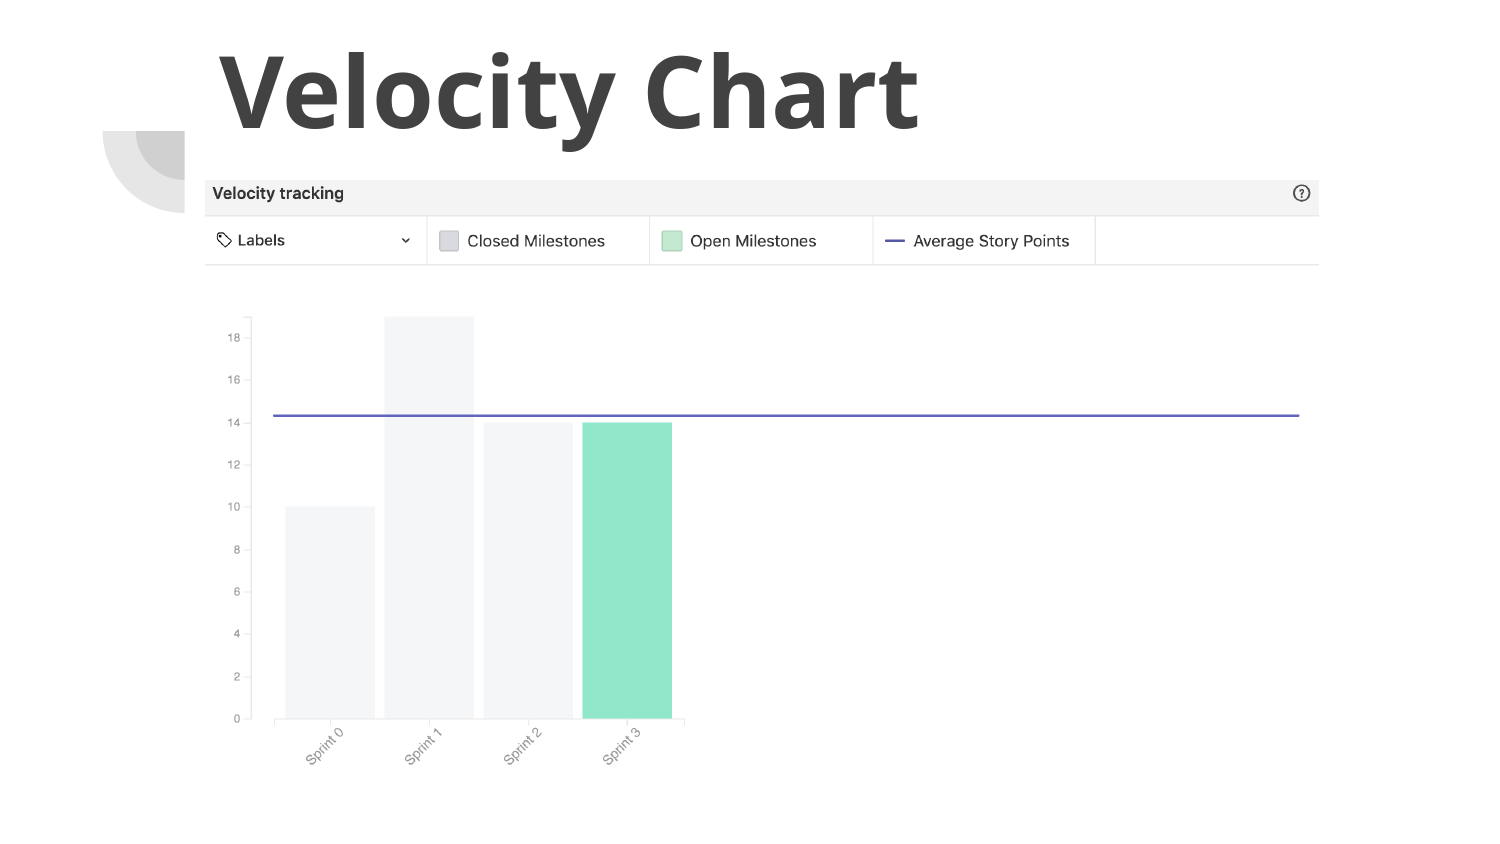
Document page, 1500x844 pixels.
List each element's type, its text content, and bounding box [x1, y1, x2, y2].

title Velocity Chart [205, 13, 1359, 178]
picture [204, 180, 1319, 817]
